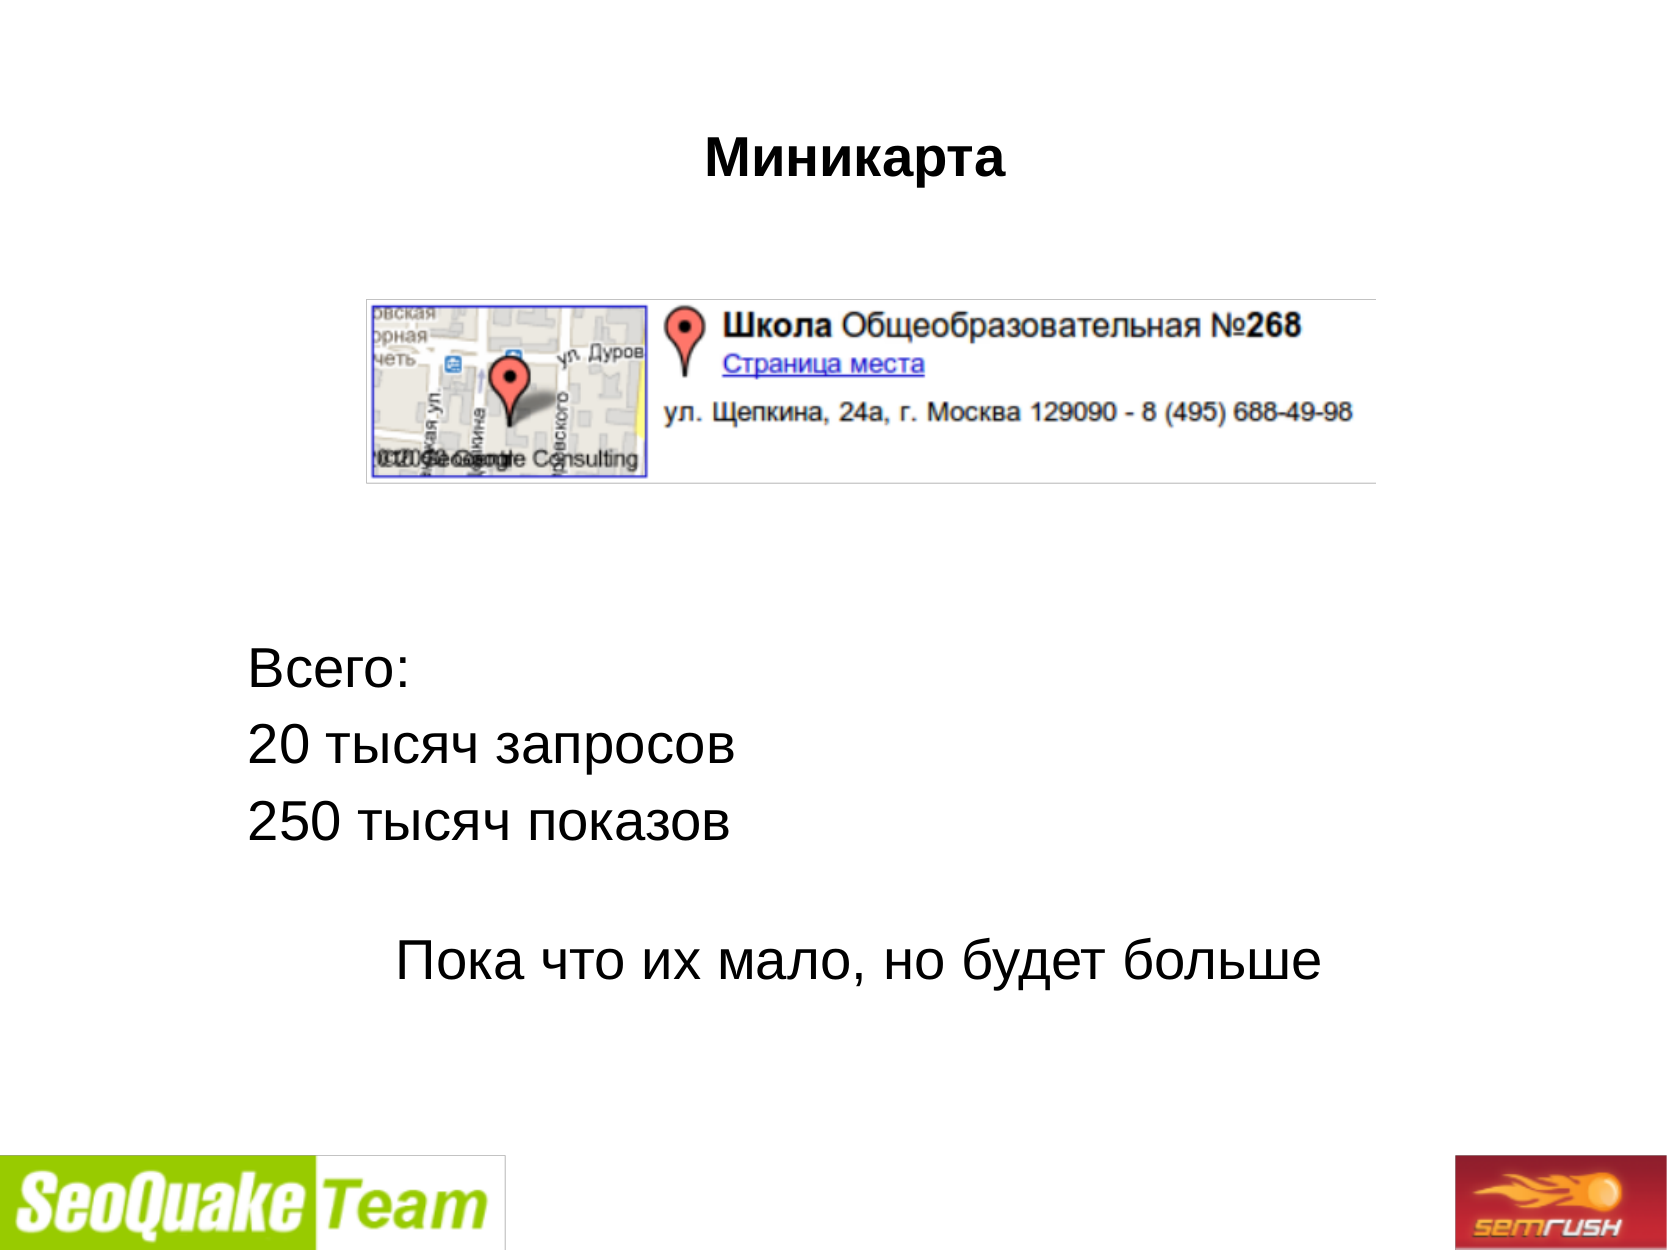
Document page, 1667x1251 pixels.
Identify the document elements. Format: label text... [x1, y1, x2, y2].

text_box Пока что их мало, но будет больше [389, 908, 1515, 985]
picture [365, 298, 1377, 485]
text_box Миникарта [105, 106, 1604, 193]
picture [1453, 1154, 1667, 1250]
text_box Всего: 20 тысяч запросов 250 тысяч показов [241, 616, 1275, 822]
picture [0, 1154, 507, 1250]
